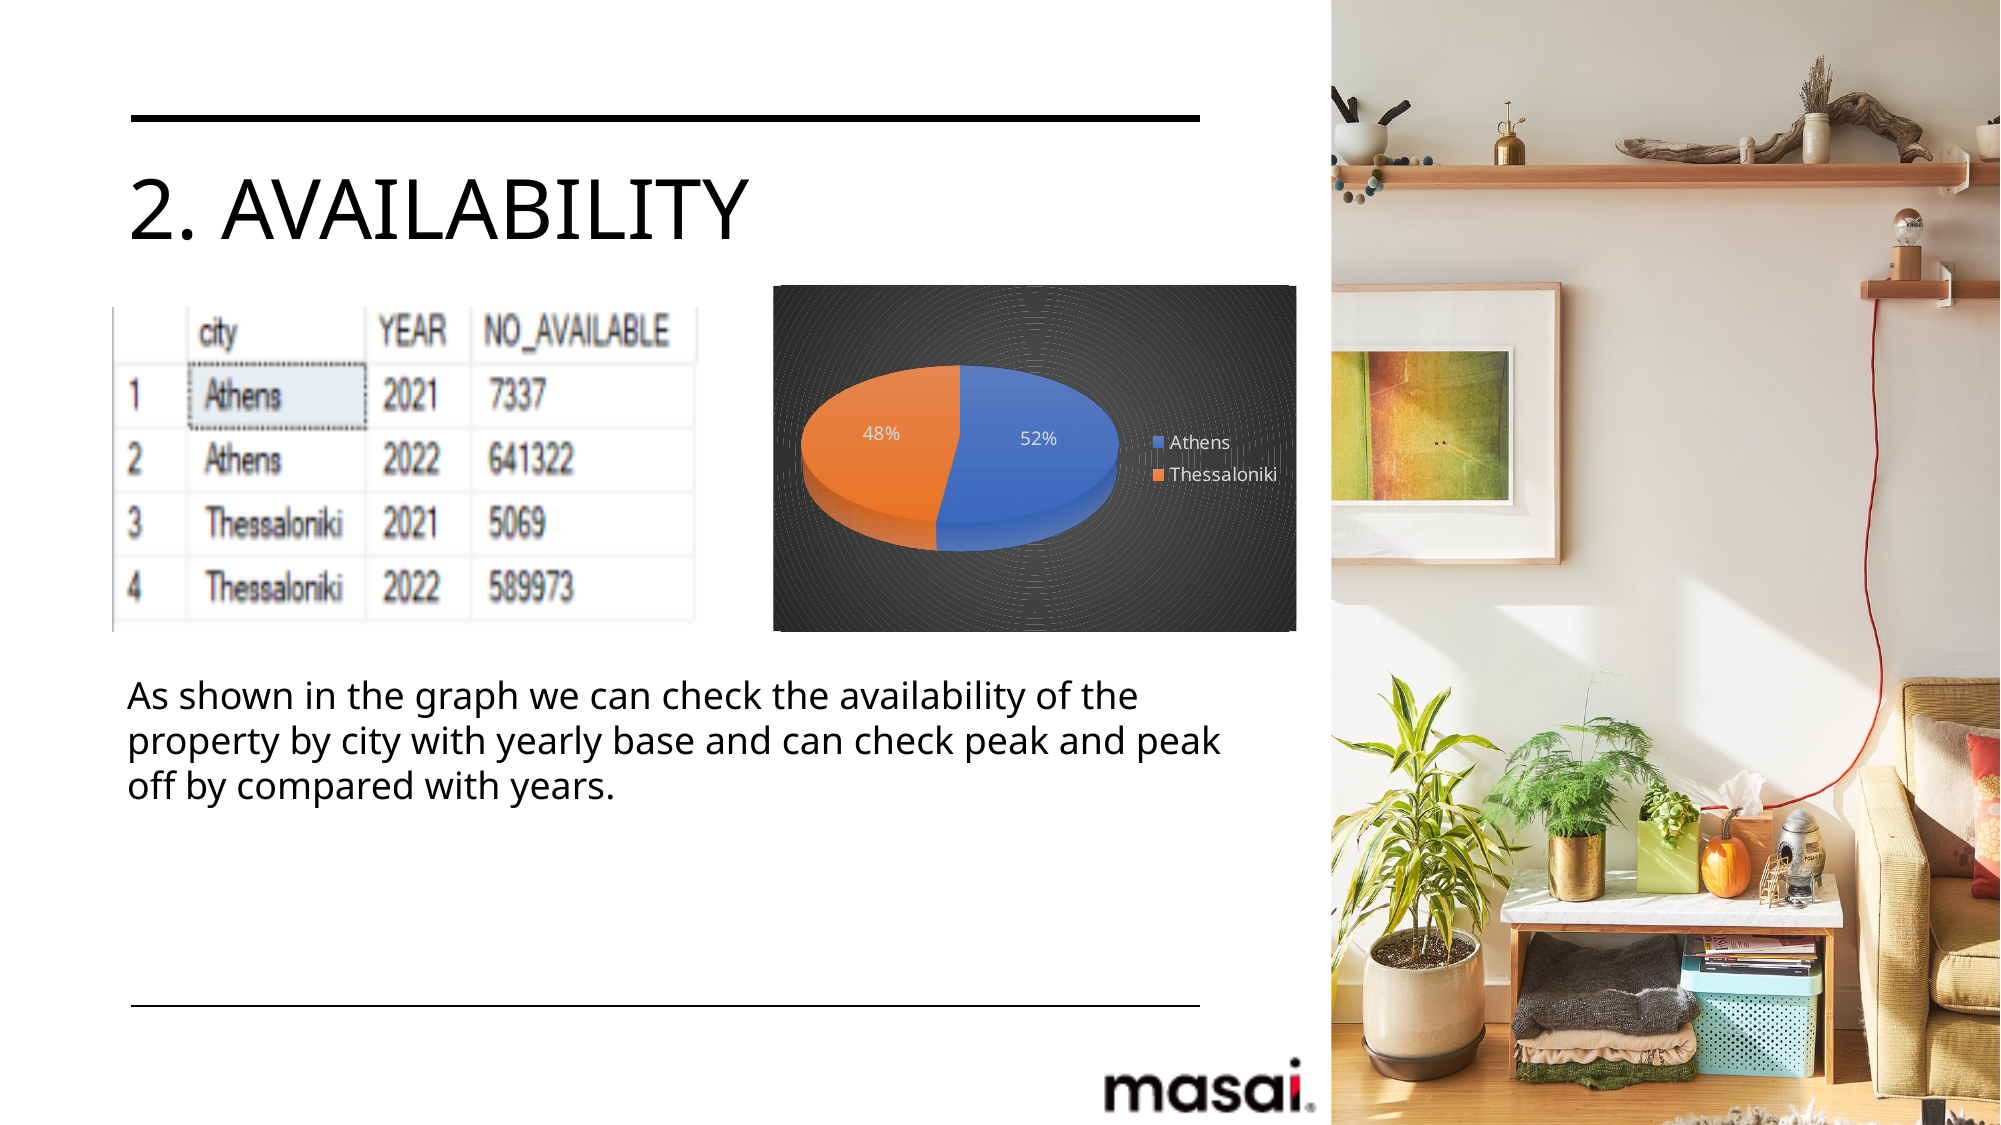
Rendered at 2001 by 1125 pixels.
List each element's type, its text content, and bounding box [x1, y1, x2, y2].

text_box [0, 0, 1331, 1125]
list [112, 307, 715, 632]
title 2. availability [113, 148, 1213, 375]
picture [1077, 0, 2000, 1125]
chart [773, 285, 1297, 632]
text_box As shown in the graph we can check the availability of the property by city with yearly base and can check peak and peak off by compared with years. [112, 664, 1280, 815]
